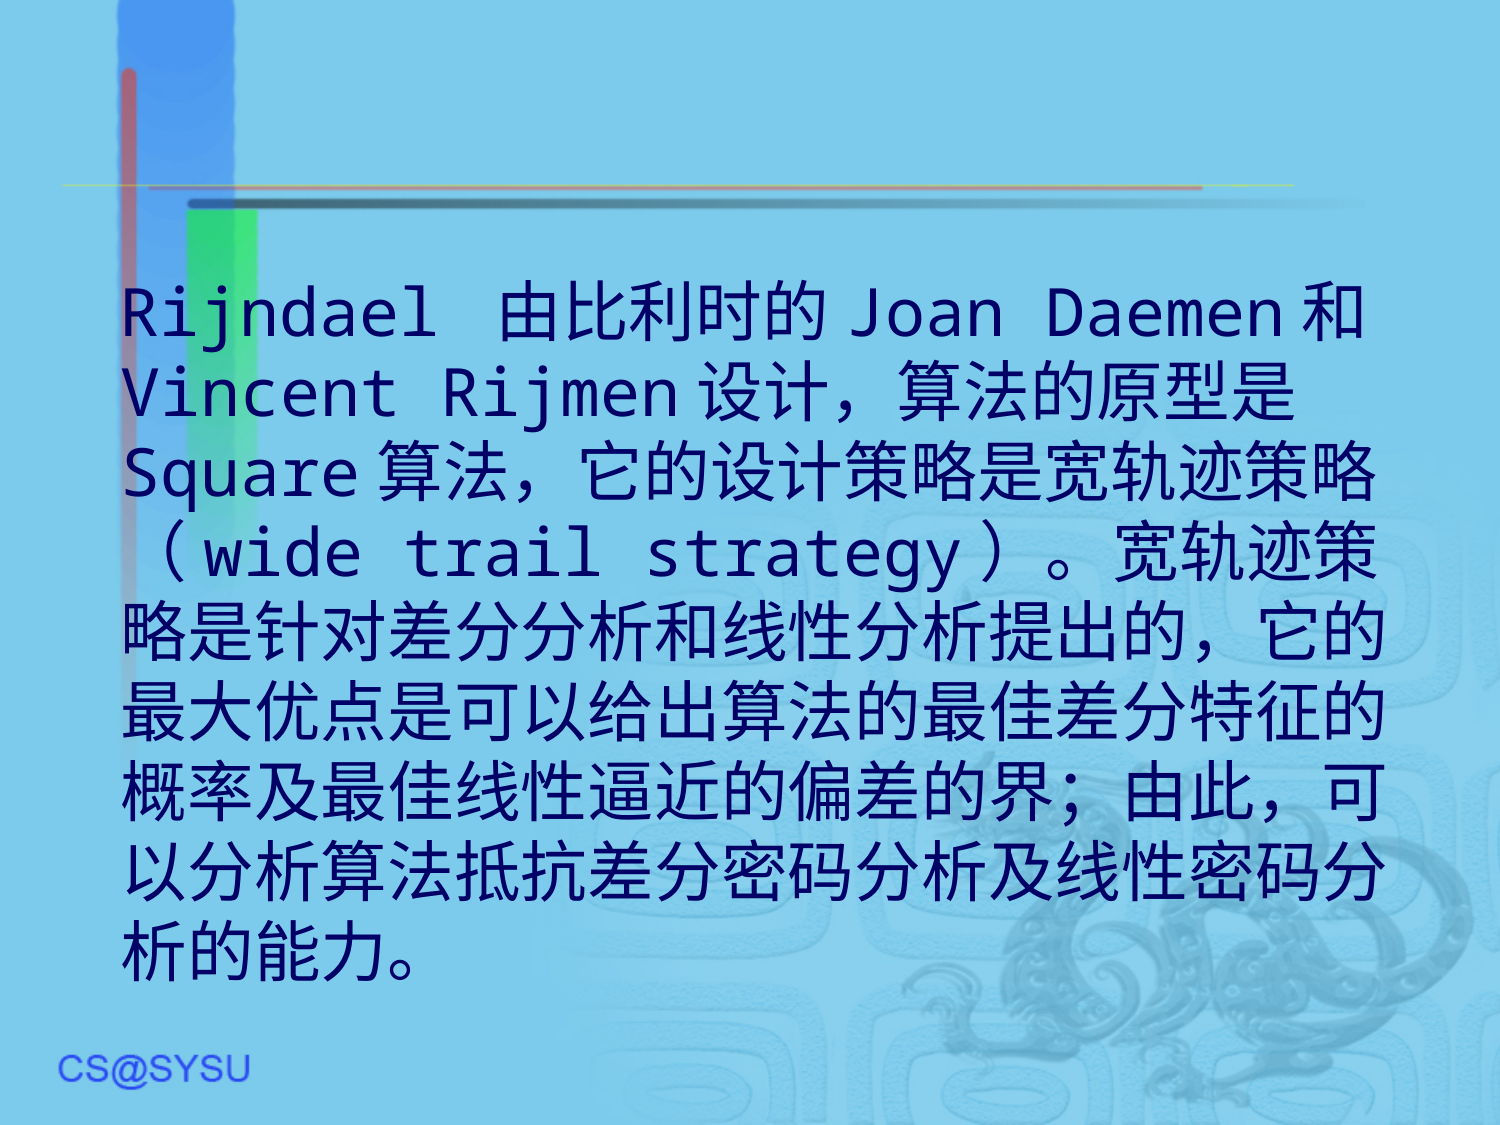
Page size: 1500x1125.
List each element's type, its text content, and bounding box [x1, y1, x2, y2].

list Rijndael 由比利时的Joan Daemen和Vincent Rijmen设计，算法的原型是Square算法，它的设计策略是宽轨迹策略（wide trail strategy）。宽轨迹策略是针对差分分析和线性分析提出的，它的最大优点是可以给出算法的最佳差分特征的概率及最佳线性逼近的偏差的界；由此，可以分析算法抵抗差分密码分析及线性密码分析的能力。 [49, 262, 1451, 1001]
slide_number [49, 1024, 426, 1103]
picture [0, 0, 1500, 1125]
